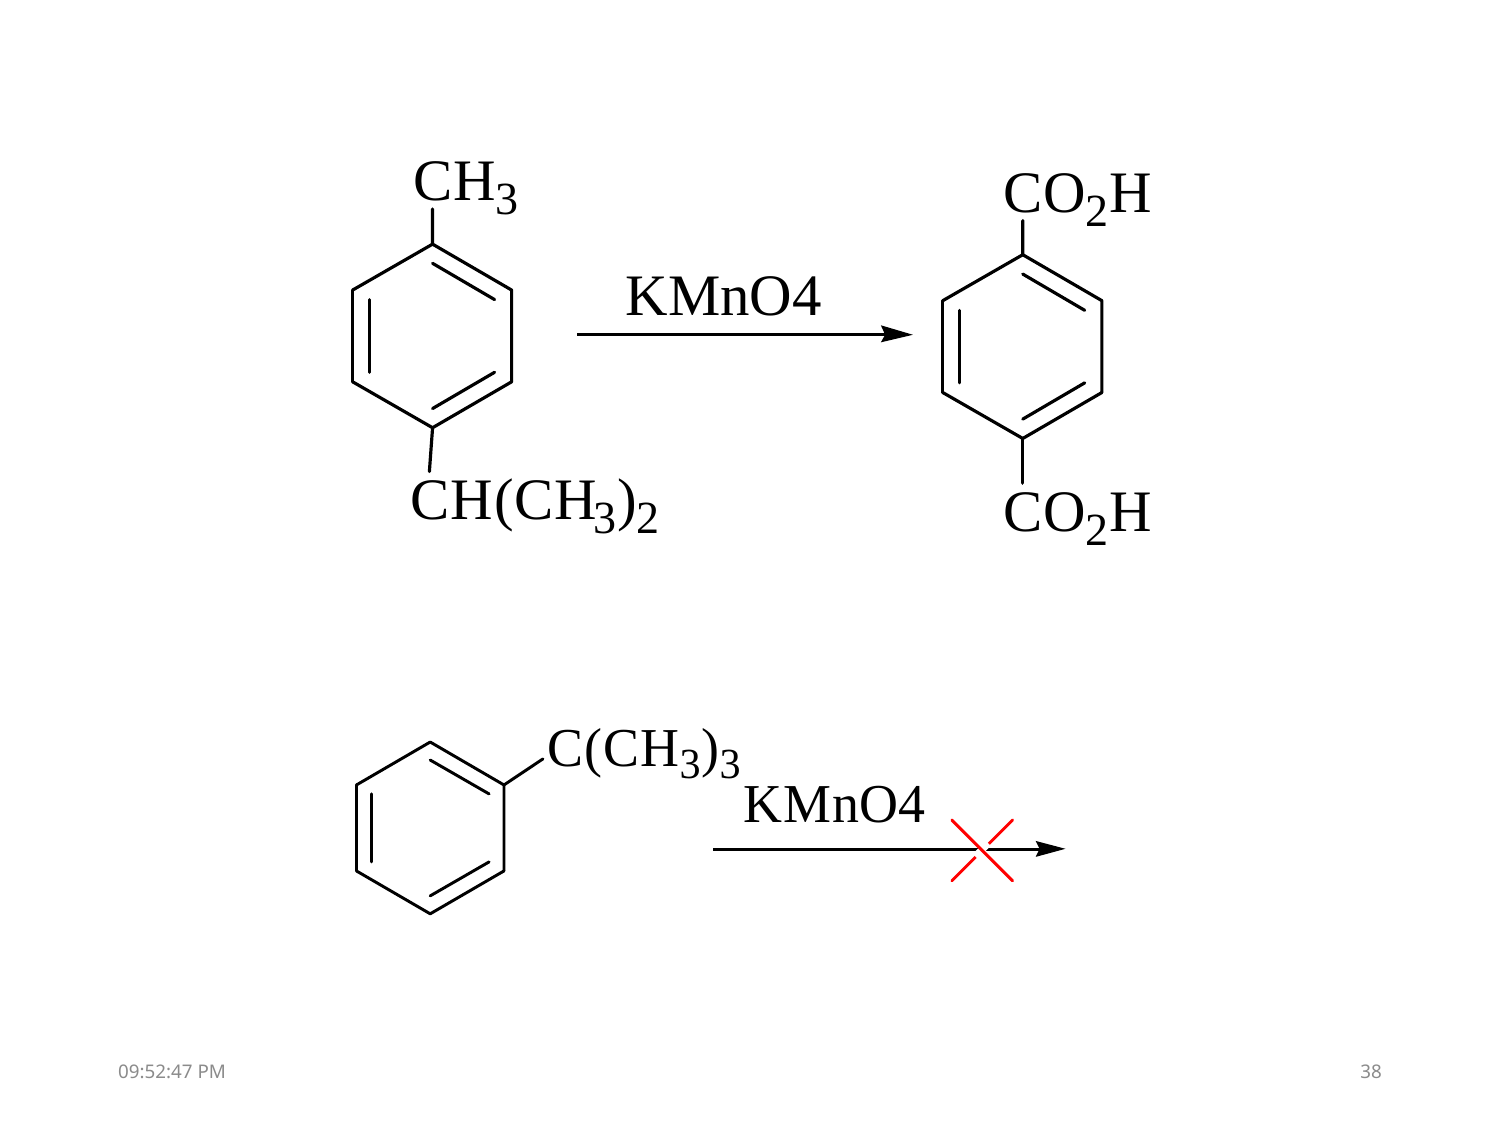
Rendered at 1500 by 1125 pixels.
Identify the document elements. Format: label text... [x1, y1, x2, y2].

slide_number 38 [1059, 1042, 1397, 1103]
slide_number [103, 1042, 441, 1103]
picture [337, 149, 1163, 549]
picture [338, 724, 1163, 925]
